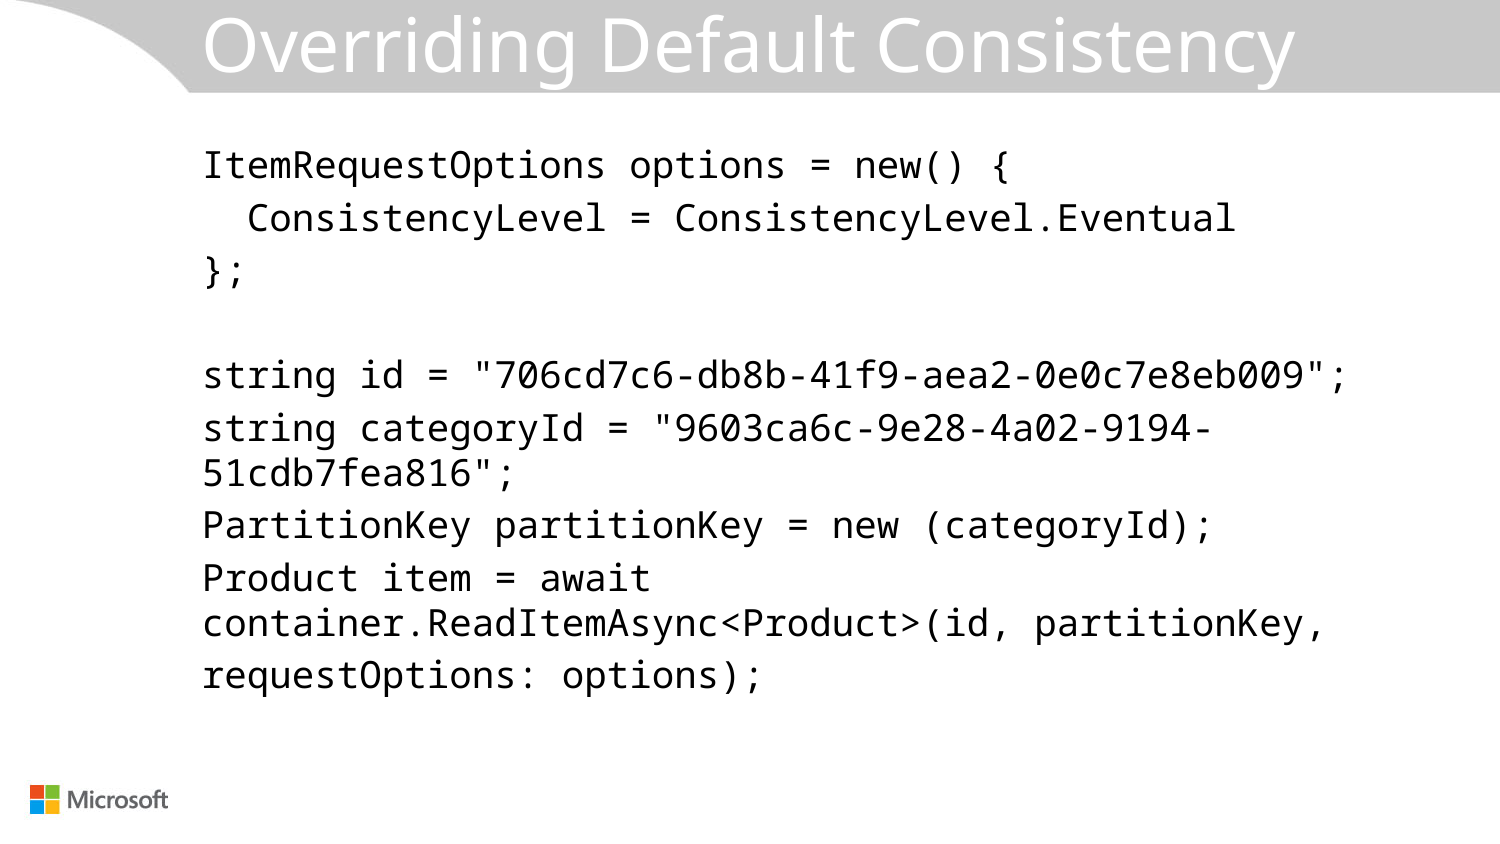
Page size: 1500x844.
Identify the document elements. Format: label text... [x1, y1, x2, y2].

picture [0, 0, 1500, 844]
title Overriding Default Consistency [186, 0, 1425, 83]
list ItemRequestOptions options = new() { ConsistencyLevel = ConsistencyLevel.Eventual }; string id = "706cd7c6-db8b-41f9-aea2-0e0c7e8eb009"; string categoryId = "9603ca6c-9e28-4a02-9194-51cdb7fea816"; PartitionKey partitionKey = new (categoryId); Product item = await container.ReadItemAsync<Product>(id, partitionKey, requestOptions: options); [186, 133, 1487, 822]
